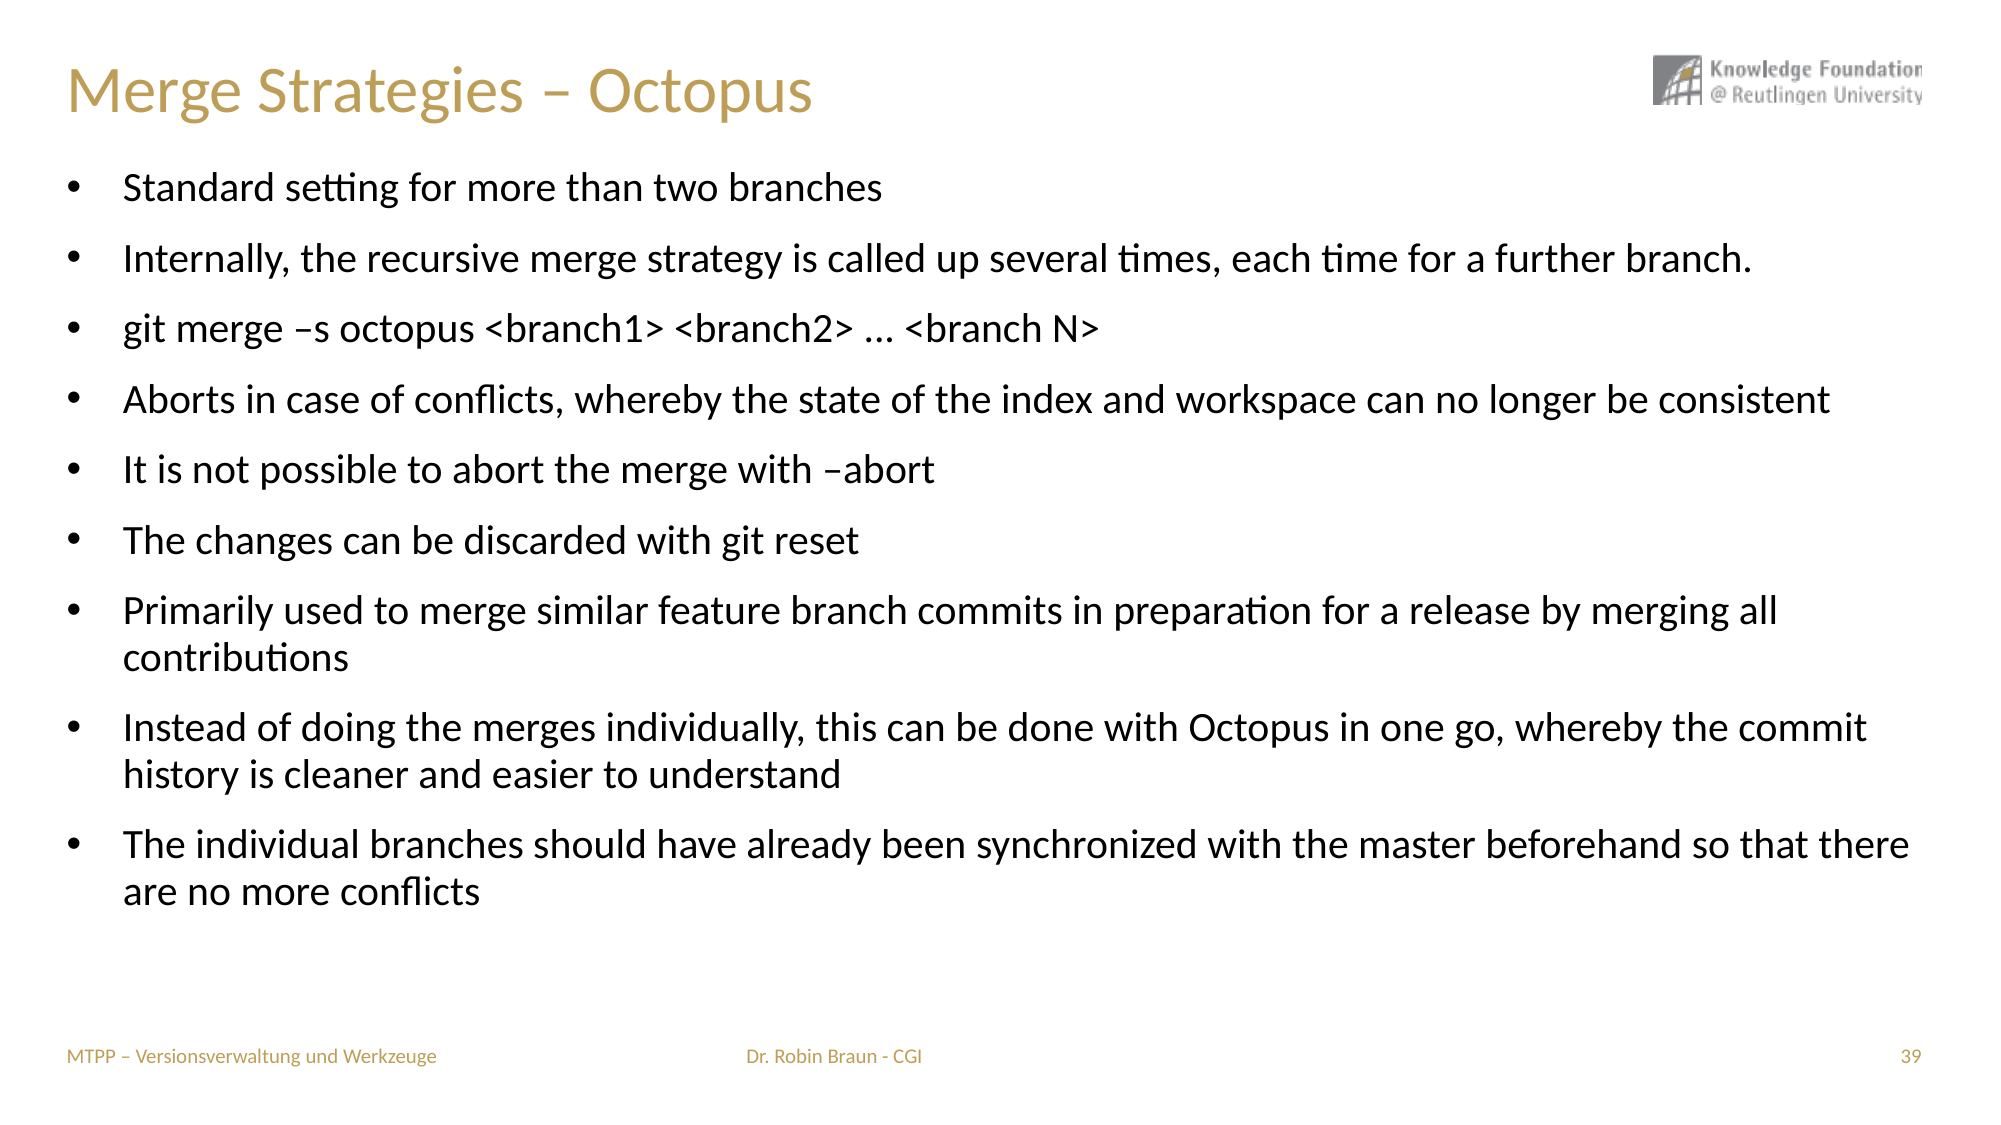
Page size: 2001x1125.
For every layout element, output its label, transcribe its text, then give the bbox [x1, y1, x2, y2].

list Standard setting for more than two branches Internally, the recursive merge strategy is called up several times, each time for a further branch. git merge –s octopus <branch1> <branch2> ... <branch N> Aborts in case of conflicts, whereby the state of the index and workspace can no longer be consistent It is not possible to abort the merge with –abort The changes can be discarded with git reset Primarily used to merge similar feature branch commits in preparation for a release by merging all contributions Instead of doing the merges individually, this can be done with Octopus in one go, whereby the commit history is cleaner and easier to understand The individual branches should have already been synchronized with the master beforehand so that there are no more conflicts [66, 160, 1922, 988]
title Merge Strategies – Octopus [66, 42, 1603, 138]
